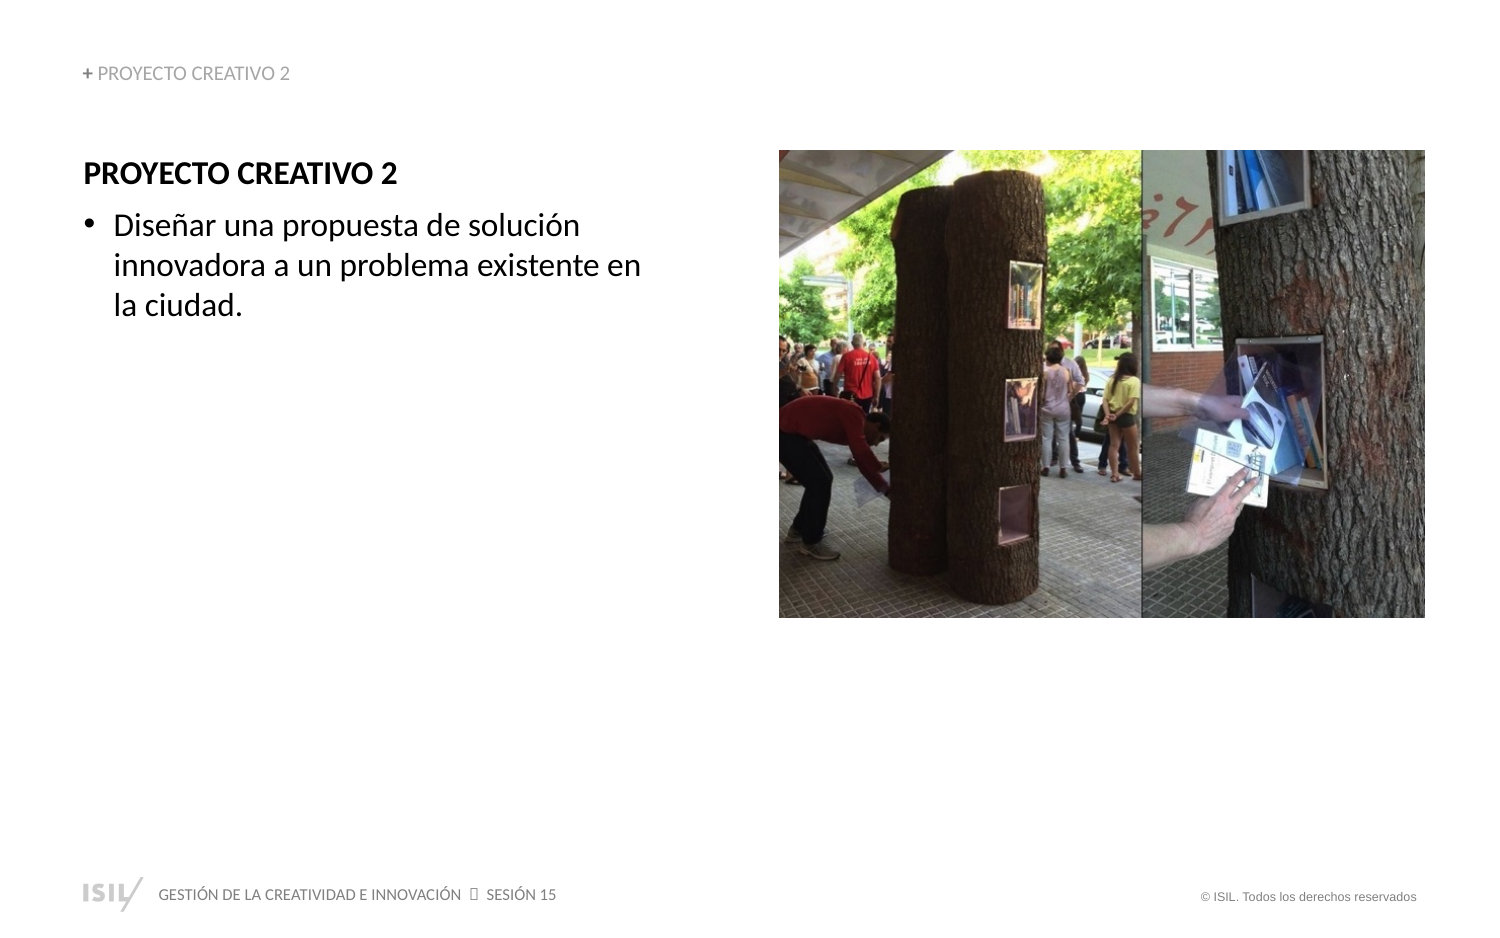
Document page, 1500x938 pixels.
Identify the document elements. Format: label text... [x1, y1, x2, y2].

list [782, 127, 1424, 643]
text_box PROYECTO CREATIVO 2 Diseñar una propuesta de solución innovadora a un problema existente en la ciudad. [83, 150, 669, 324]
text_box + PROYECTO CREATIVO 2 [82, 59, 614, 85]
